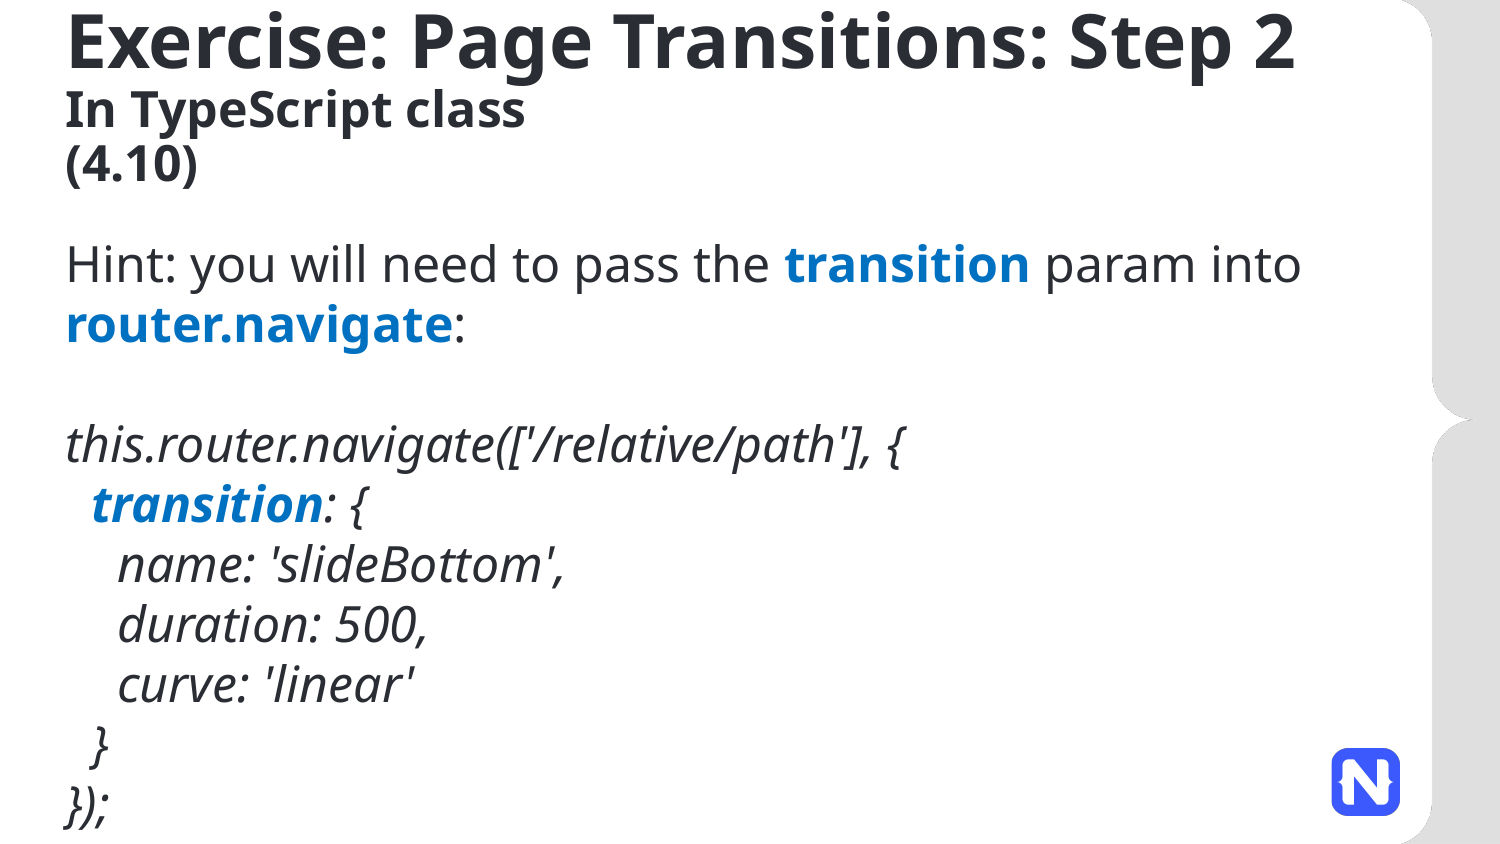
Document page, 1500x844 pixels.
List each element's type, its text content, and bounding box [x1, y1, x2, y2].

picture [1331, 0, 1500, 844]
list Hint: you will need to pass the transition param into router.navigate: this.router.navigate(['/relative/path'], { transition: { name: 'slideBottom', duration: 500, curve: 'linear' } }); [53, 221, 1417, 658]
title Exercise: Page Transitions: Step 2 In TypeScript class (4.10) [53, 64, 1449, 132]
